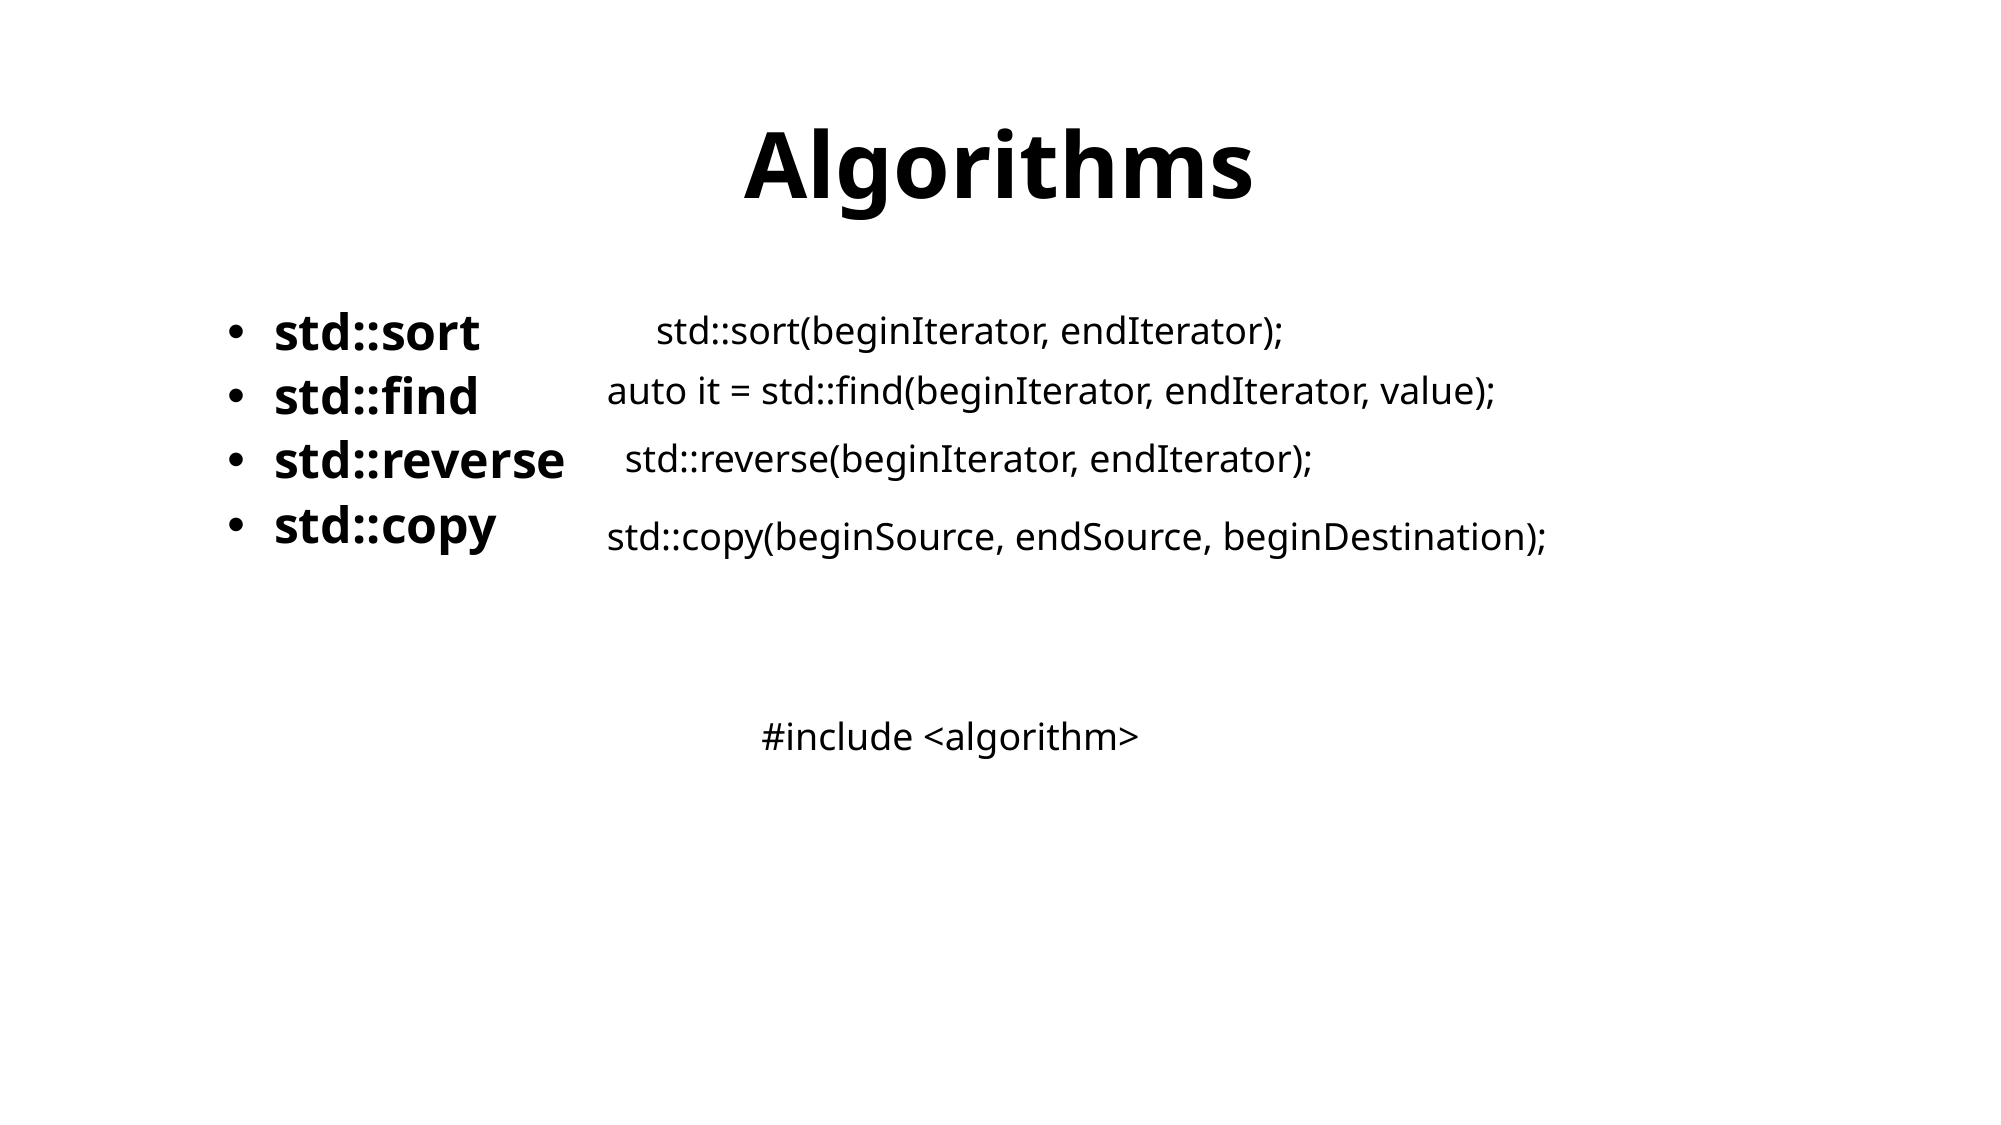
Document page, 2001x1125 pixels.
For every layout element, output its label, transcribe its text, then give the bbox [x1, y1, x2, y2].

text_box #include <algorithm> [746, 705, 1748, 765]
title Algorithms [137, 59, 1863, 278]
text_box std::sort(beginIterator, endIterator); [641, 299, 1643, 360]
text_box std::reverse(beginIterator, endIterator); [610, 427, 1611, 487]
list std::sort std::find std::reverse std::copy [137, 299, 1863, 1014]
text_box std::copy(beginSource, endSource, beginDestination); [592, 505, 1593, 566]
text_box auto it = std::find(beginIterator, endIterator, value); [592, 360, 1593, 420]
